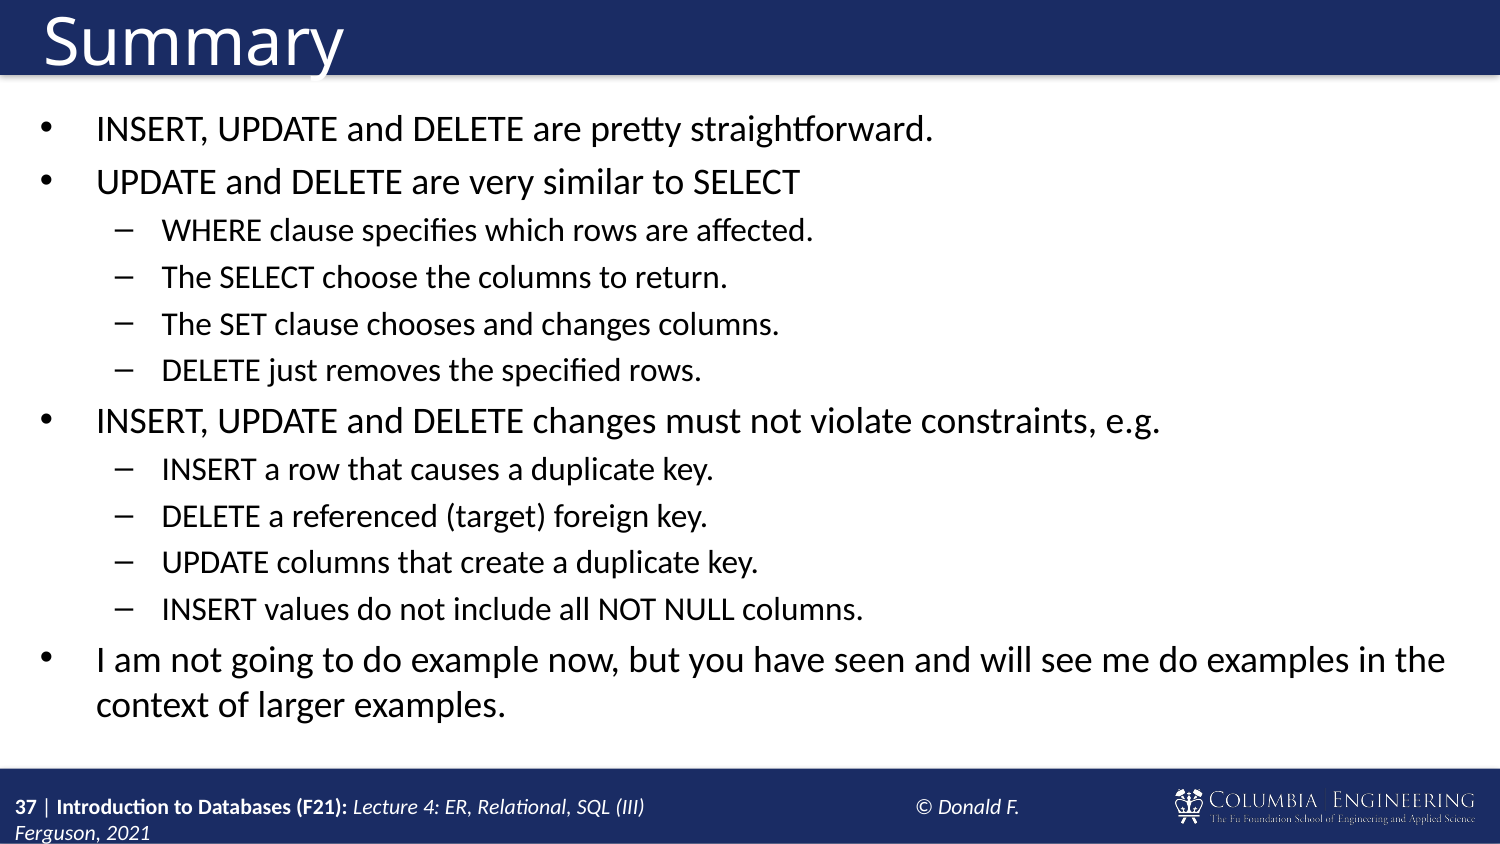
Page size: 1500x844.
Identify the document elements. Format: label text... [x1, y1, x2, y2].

list INSERT, UPDATE and DELETE are pretty straightforward. UPDATE and DELETE are very similar to SELECT WHERE clause specifies which rows are affected. The SELECT choose the columns to return. The SET clause chooses and changes columns. DELETE just removes the specified rows. INSERT, UPDATE and DELETE changes must not violate constraints, e.g. INSERT a row that causes a duplicate key. DELETE a referenced (target) foreign key. UPDATE columns that create a duplicate key. INSERT values do not include all NOT NULL columns. I am not going to do example now, but you have seen and will see me do examples in the context of larger examples. [24, 96, 1475, 760]
title Summary [28, 0, 1450, 73]
